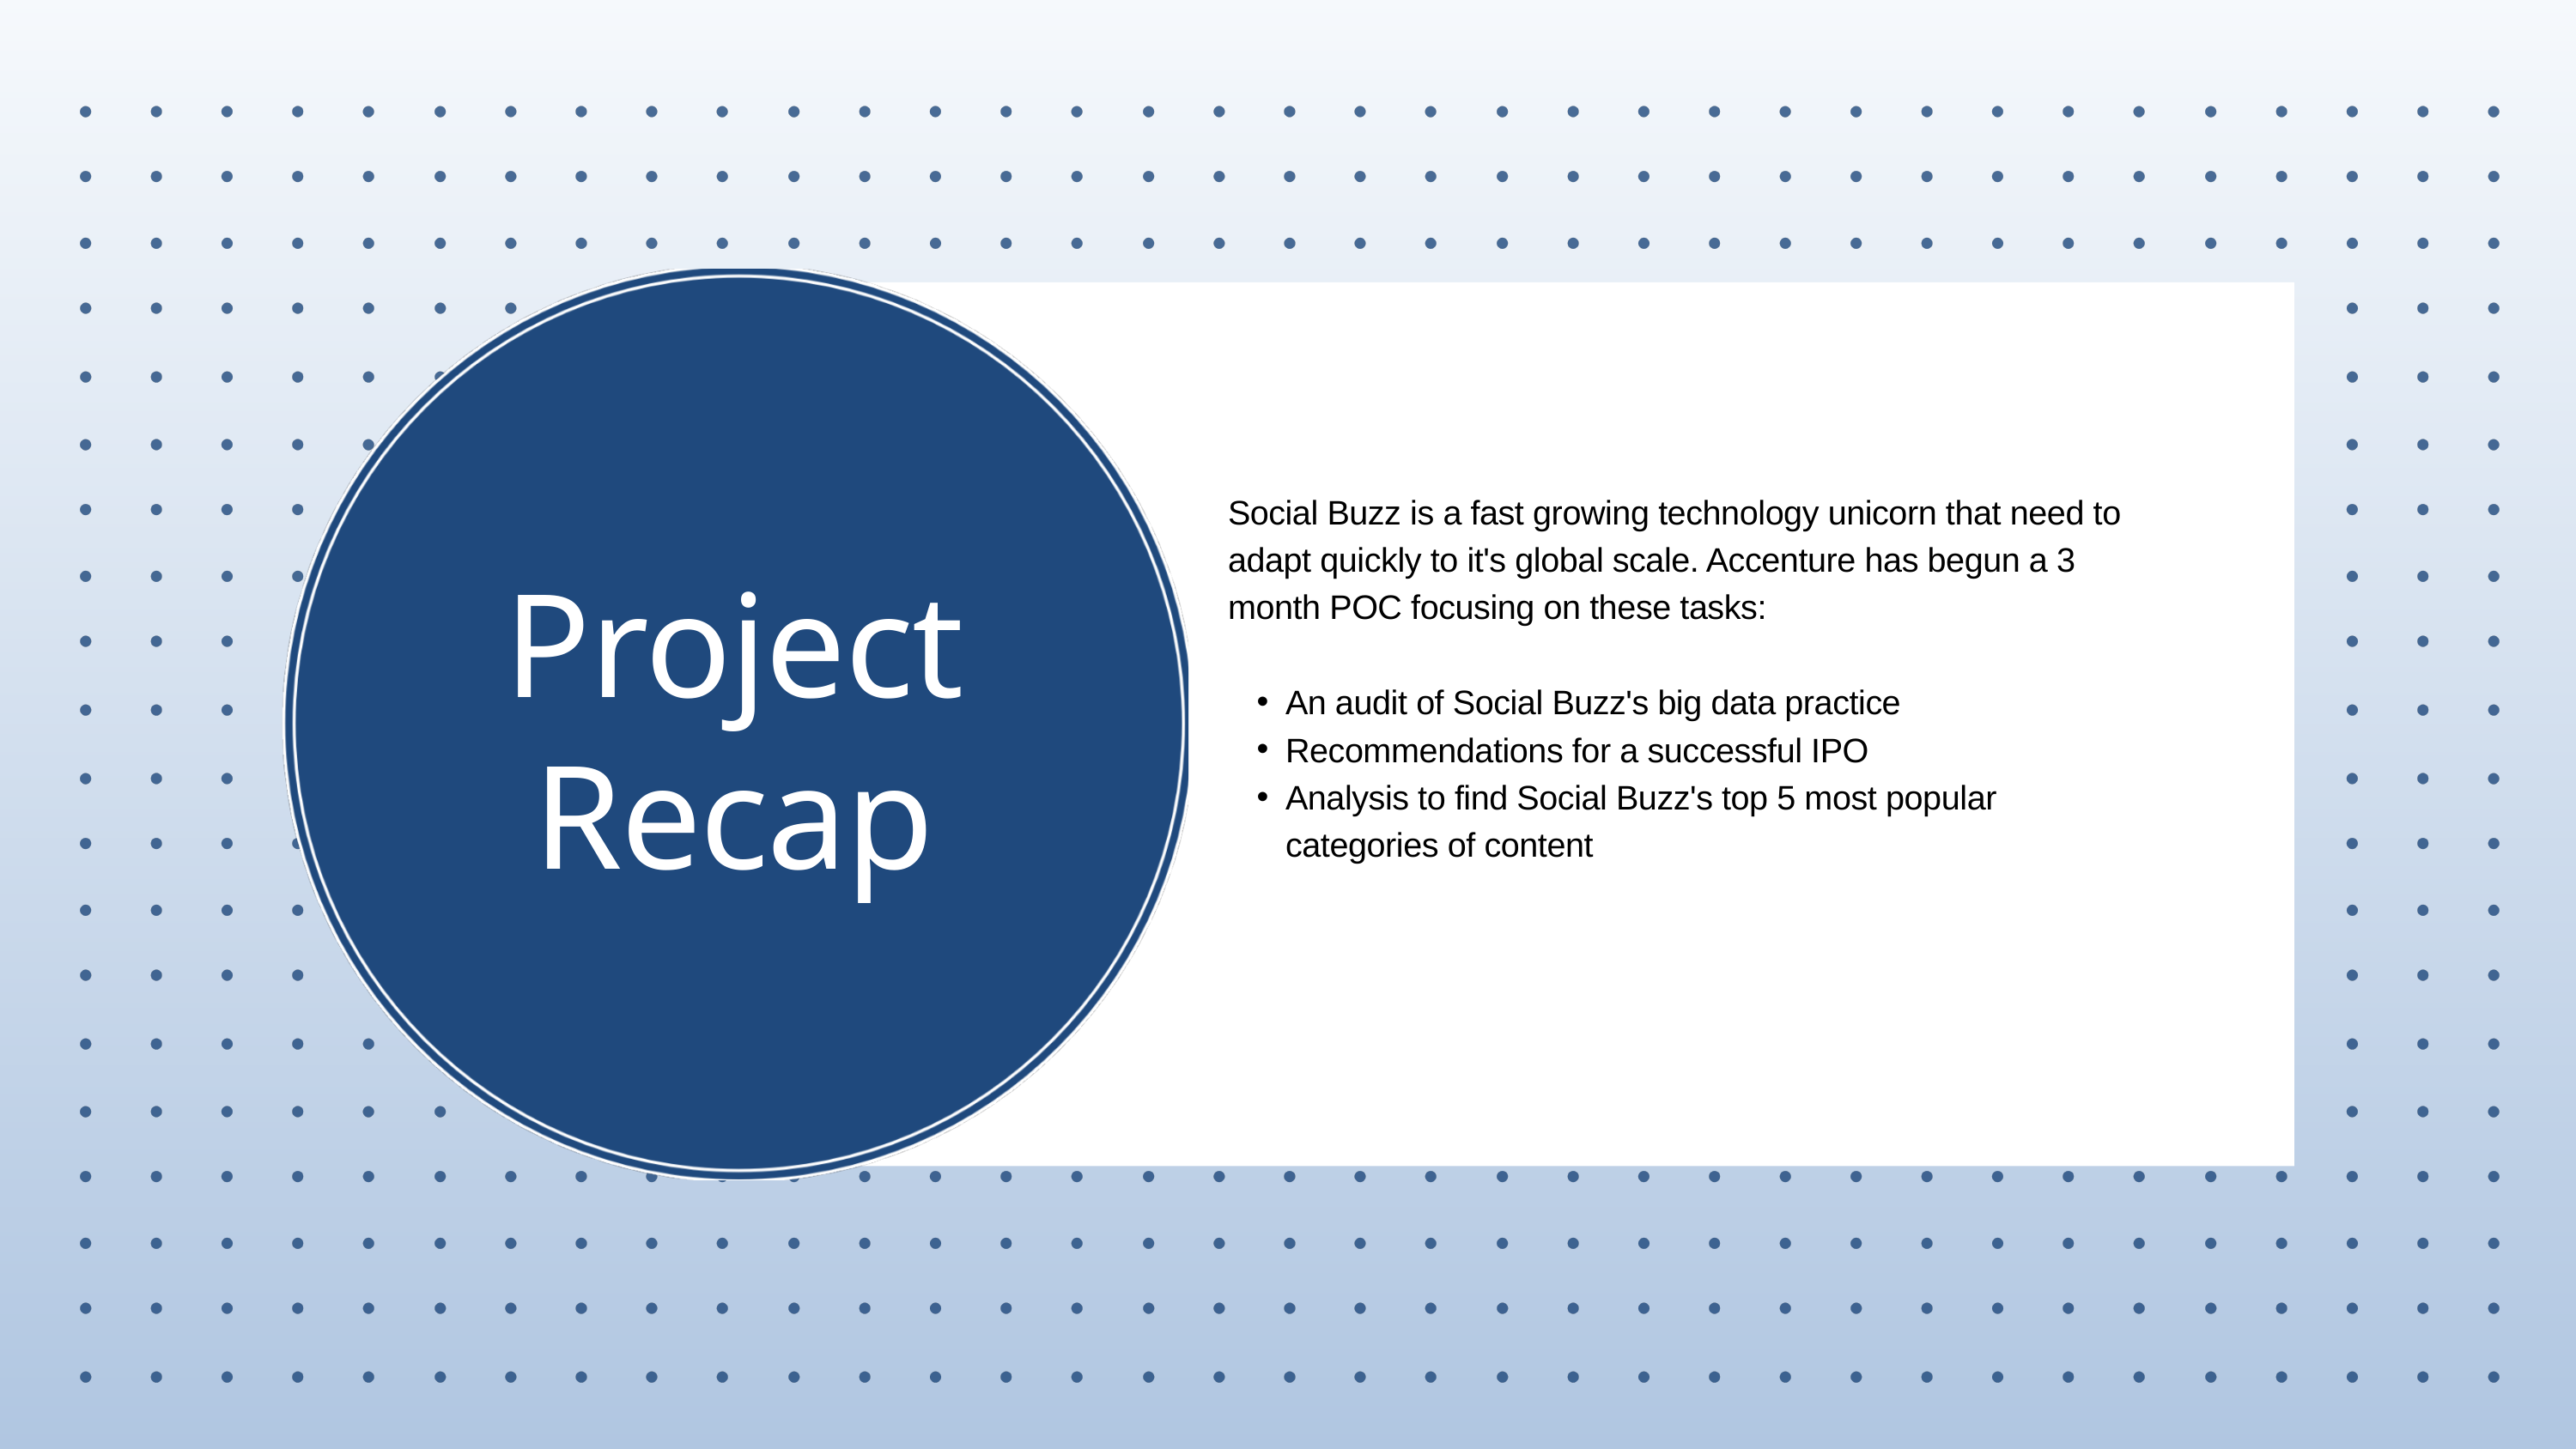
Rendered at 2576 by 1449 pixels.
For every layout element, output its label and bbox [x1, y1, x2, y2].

picture [278, 268, 1189, 1180]
text_box [72, 101, 2504, 1386]
